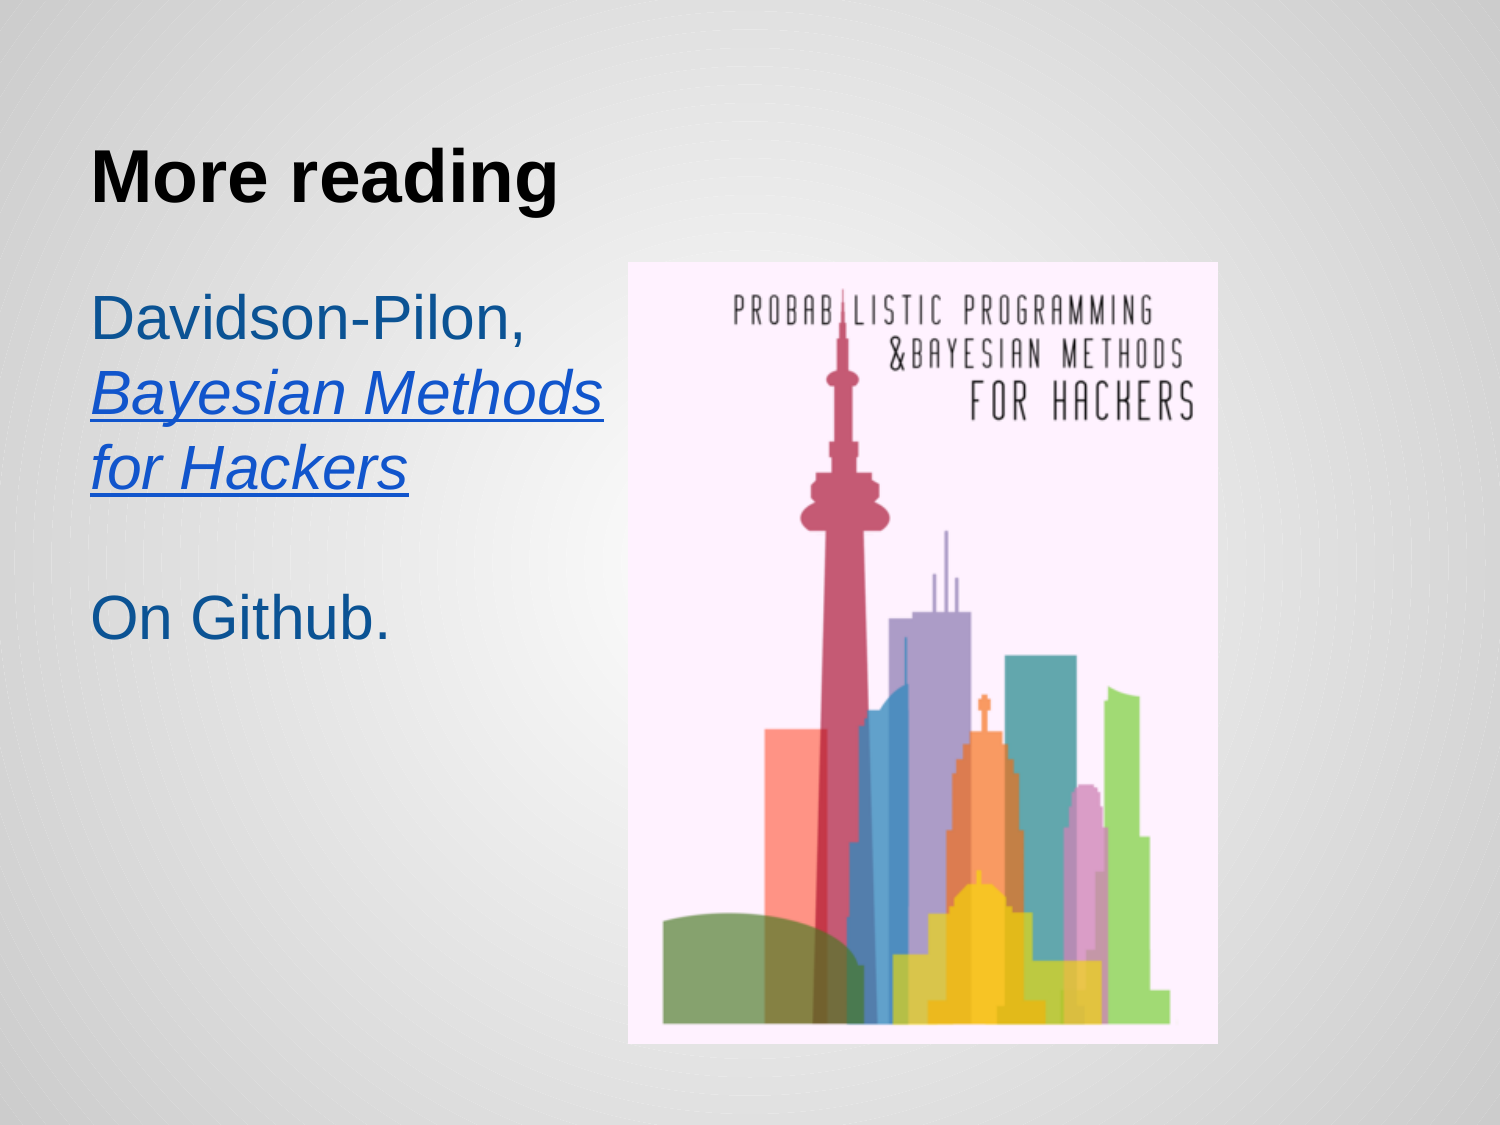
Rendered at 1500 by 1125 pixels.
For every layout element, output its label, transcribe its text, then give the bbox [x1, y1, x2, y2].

title More reading [75, 45, 1425, 233]
list Davidson-Pilon, Bayesian Methods for Hackers On Github. [75, 262, 1425, 1078]
picture [628, 262, 1218, 1044]
